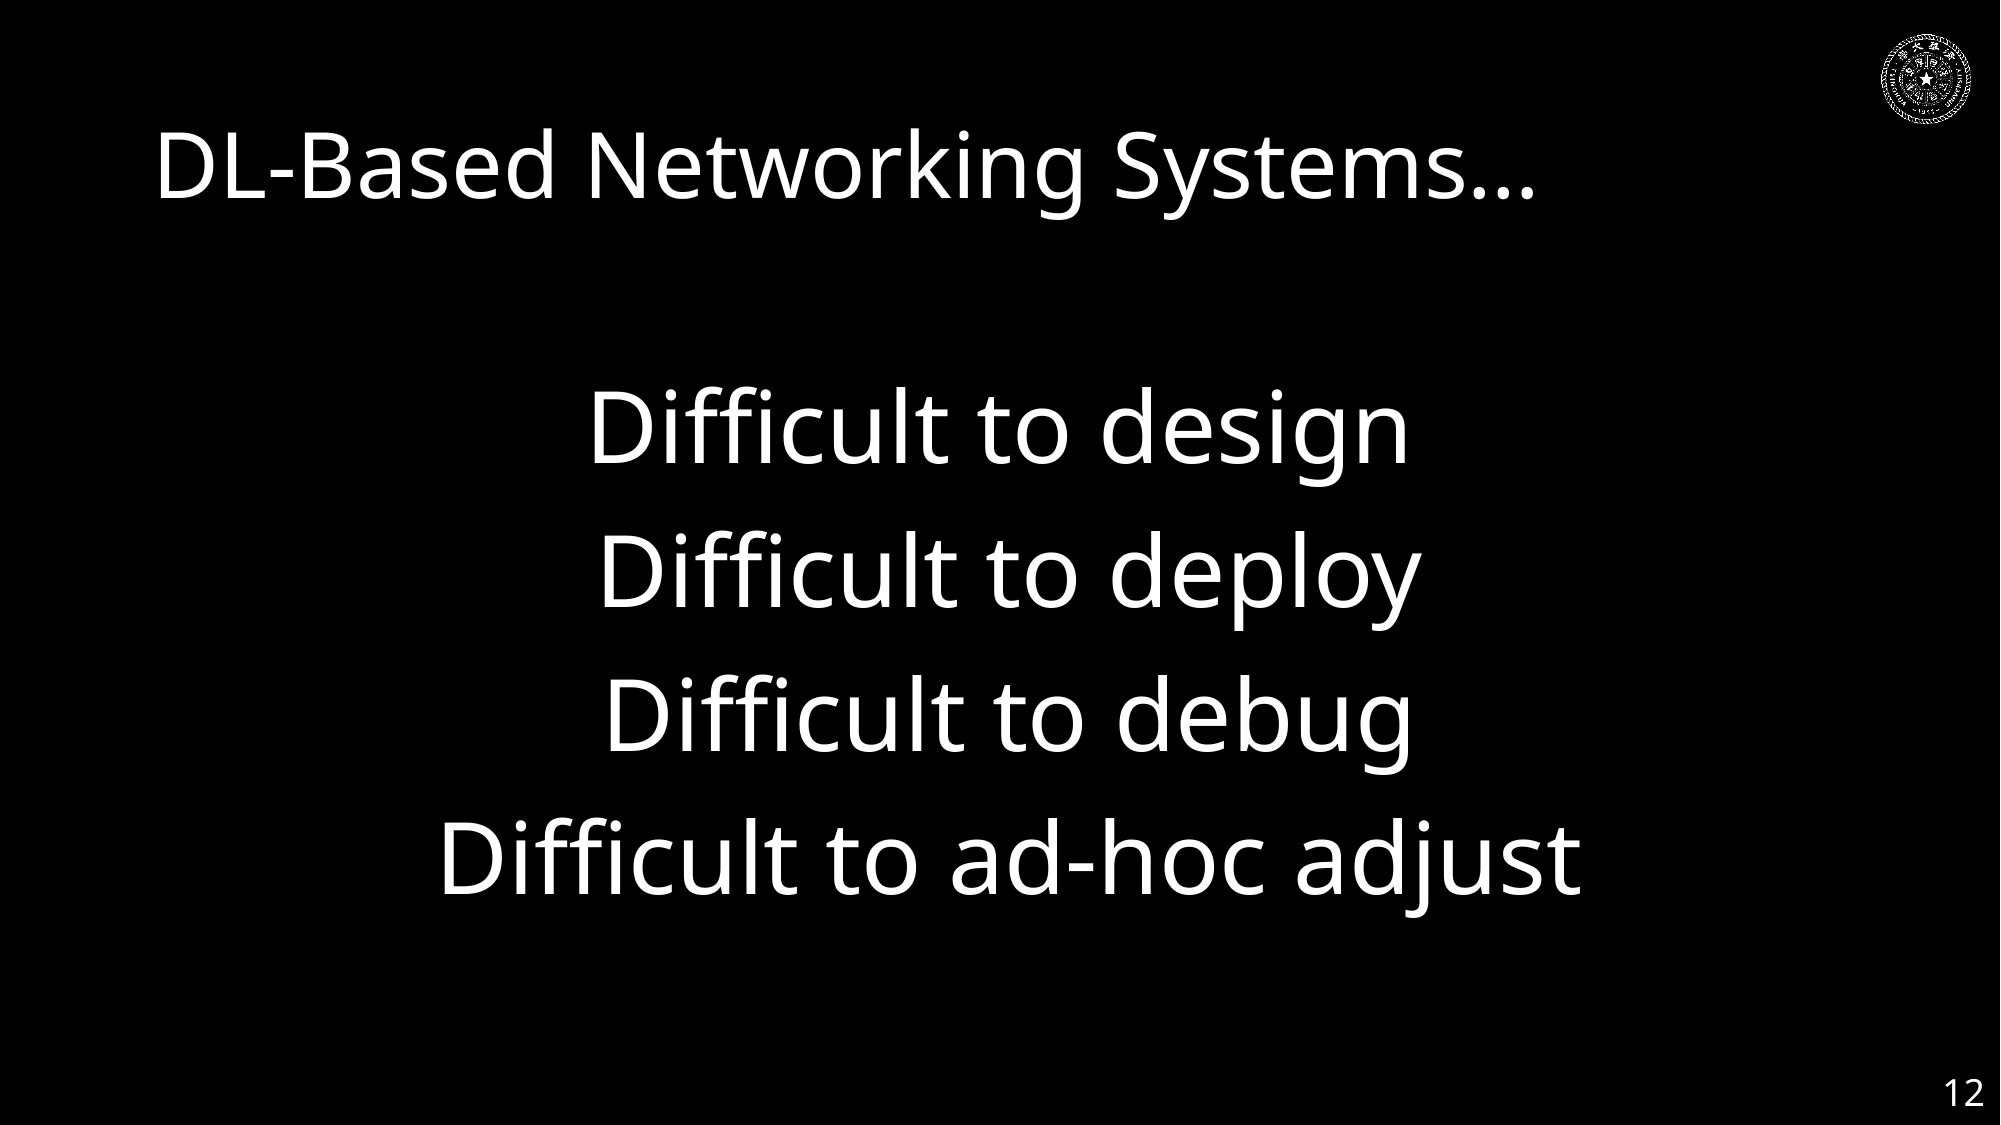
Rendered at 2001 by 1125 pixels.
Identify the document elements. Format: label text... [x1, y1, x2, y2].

text_box Difficult to deploy [580, 500, 1439, 635]
text_box Difficult to ad-hoc adjust [420, 787, 1599, 923]
text_box Difficult to design [571, 356, 1429, 492]
title DL-Based Networking Systems… [137, 59, 1863, 278]
slide_number 12 [1550, 1064, 2000, 1125]
picture [1881, 34, 1971, 124]
text_box Difficult to debug [586, 643, 1433, 779]
